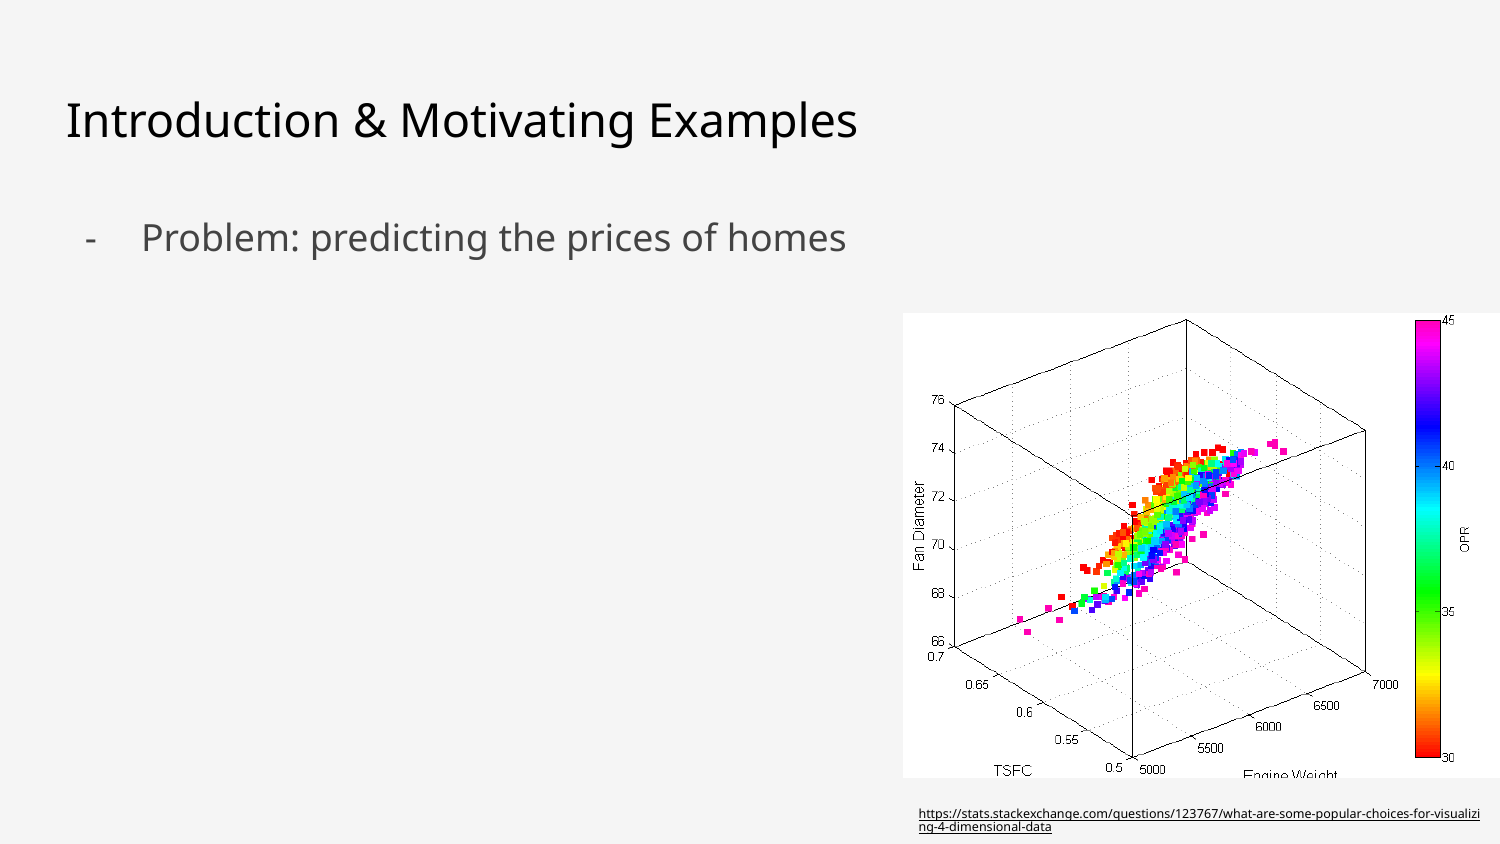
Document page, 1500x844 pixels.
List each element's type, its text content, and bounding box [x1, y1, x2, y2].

picture [903, 313, 1500, 778]
text_box https://stats.stackexchange.com/questions/123767/what-are-some-popular-choices-for-visualizing-4-dimensional-data [903, 791, 1500, 844]
title Introduction & Motivating Examples [51, 72, 1449, 167]
list Problem: predicting the prices of homes [51, 189, 1449, 750]
